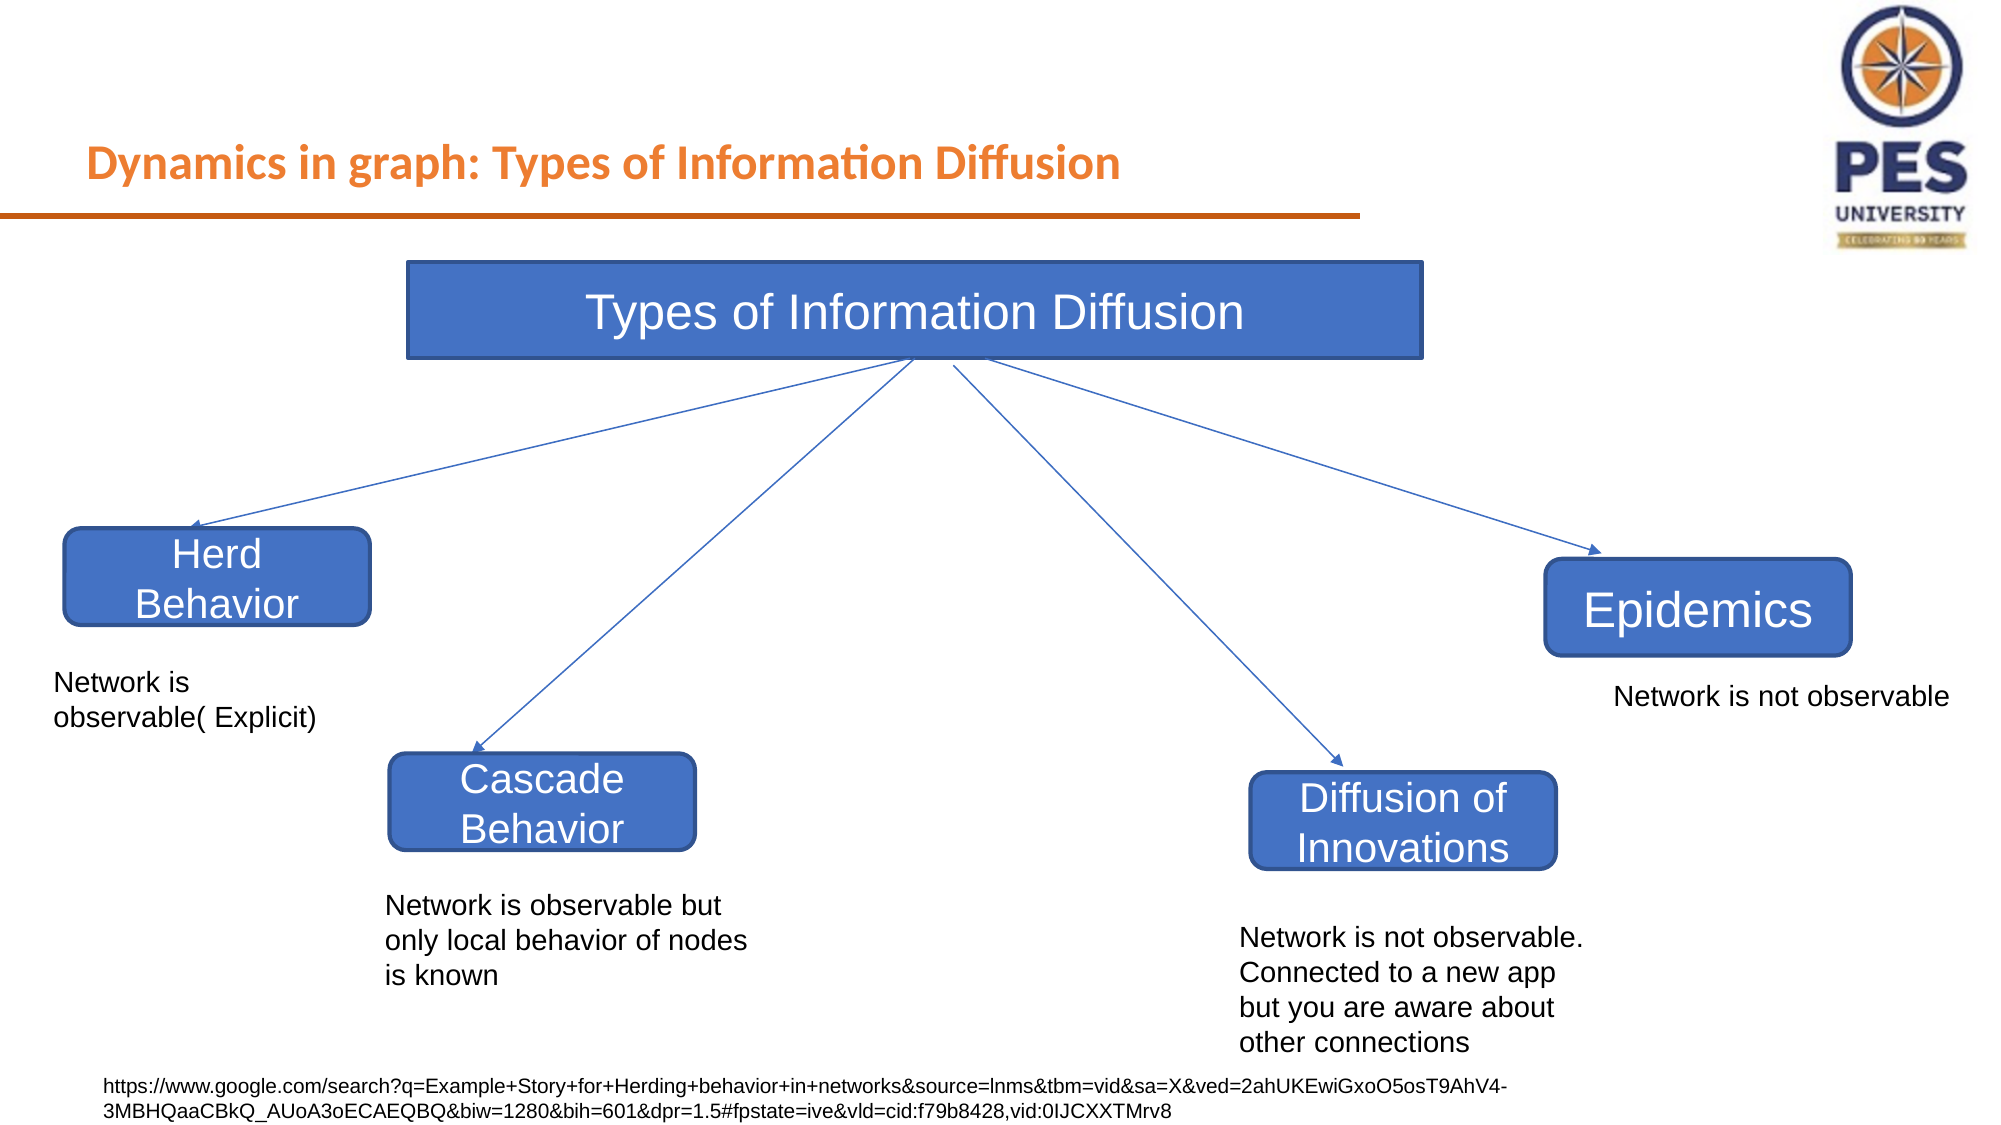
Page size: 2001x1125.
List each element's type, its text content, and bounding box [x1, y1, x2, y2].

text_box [188, 358, 469, 529]
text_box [953, 364, 1344, 767]
text_box Diffusion of Innovations [1250, 772, 1556, 869]
text_box Epidemics [1545, 558, 1851, 656]
text_box Network is not observable. Connected to a new app but you are aware about other connections [1224, 910, 1620, 1065]
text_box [984, 358, 1602, 554]
text_box Dynamics in graph: Types of Information Diffusion [71, 122, 1384, 198]
text_box Herd Behavior [64, 528, 370, 625]
text_box https://www.google.com/search?q=Example+Story+for+Herding+behavior+in+networks&source=lnms&tbm=vid&sa=X&ved=2ahUKEwiGxoO5osT9AhV4-3MBHQaaCBkQ_AUoA3oECAEQBQ&biw=1280&bih=601&dpr=1.5#fpstate=ive&vld=cid:f79b8428,vid:0IJCXXTMrv8 [88, 1065, 2000, 1125]
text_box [471, 358, 916, 754]
text_box Cascade Behavior [389, 753, 695, 851]
text_box Network is not observable [1598, 669, 1994, 720]
text_box [0, 233, 1800, 1106]
text_box Types of Information Diffusion [408, 261, 1422, 359]
text_box Network is observable but only local behavior of nodes is known [369, 878, 765, 999]
text_box Network is observable( Explicit) [38, 655, 434, 741]
picture [1800, 0, 2000, 257]
